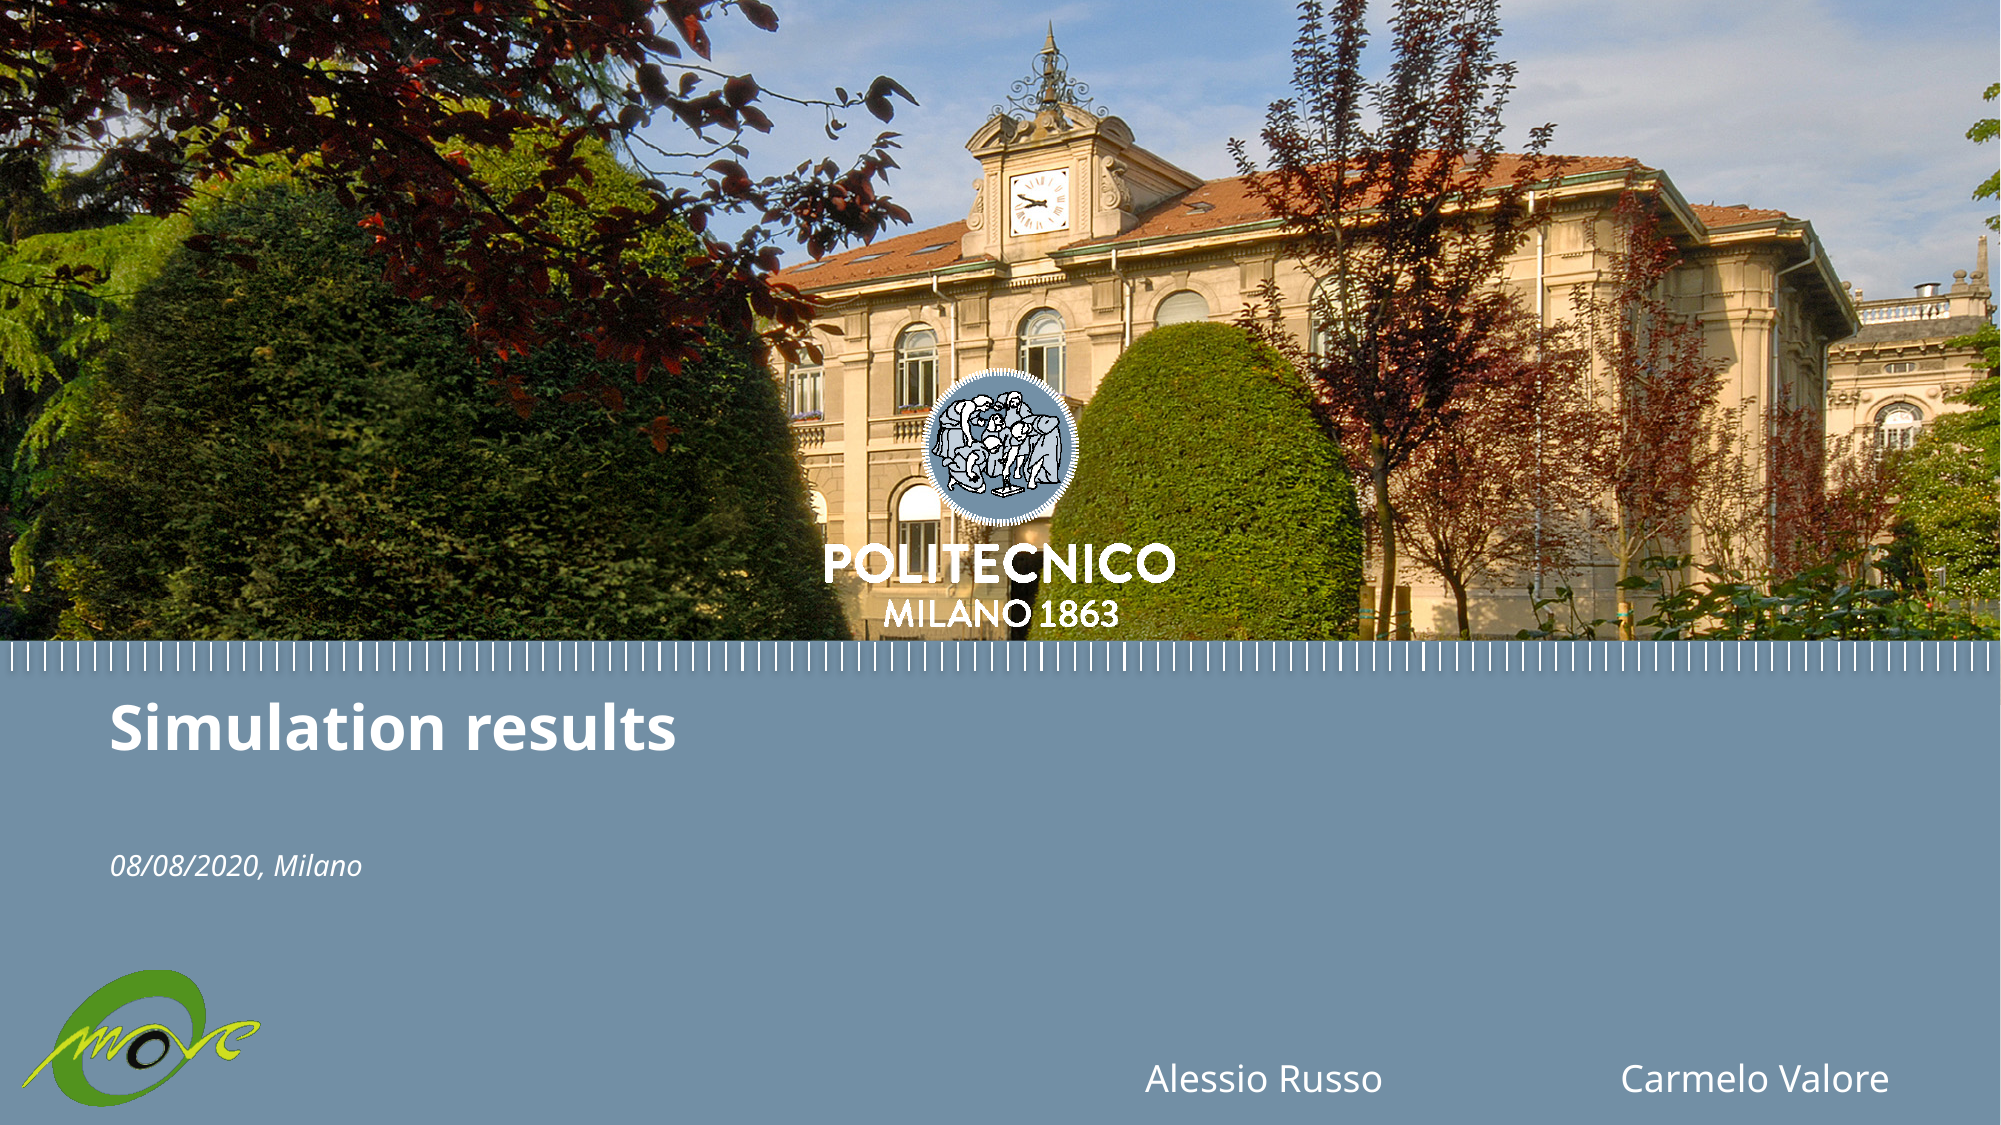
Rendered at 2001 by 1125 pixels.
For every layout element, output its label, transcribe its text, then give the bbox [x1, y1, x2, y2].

picture [0, 0, 2001, 705]
list Alessio Russo [916, 968, 1399, 1108]
list 08/08/2020, Milano [94, 844, 1906, 886]
title Simulation results [94, 680, 1906, 770]
list Carmelo Valore [1423, 968, 1906, 1108]
picture [21, 969, 261, 1107]
